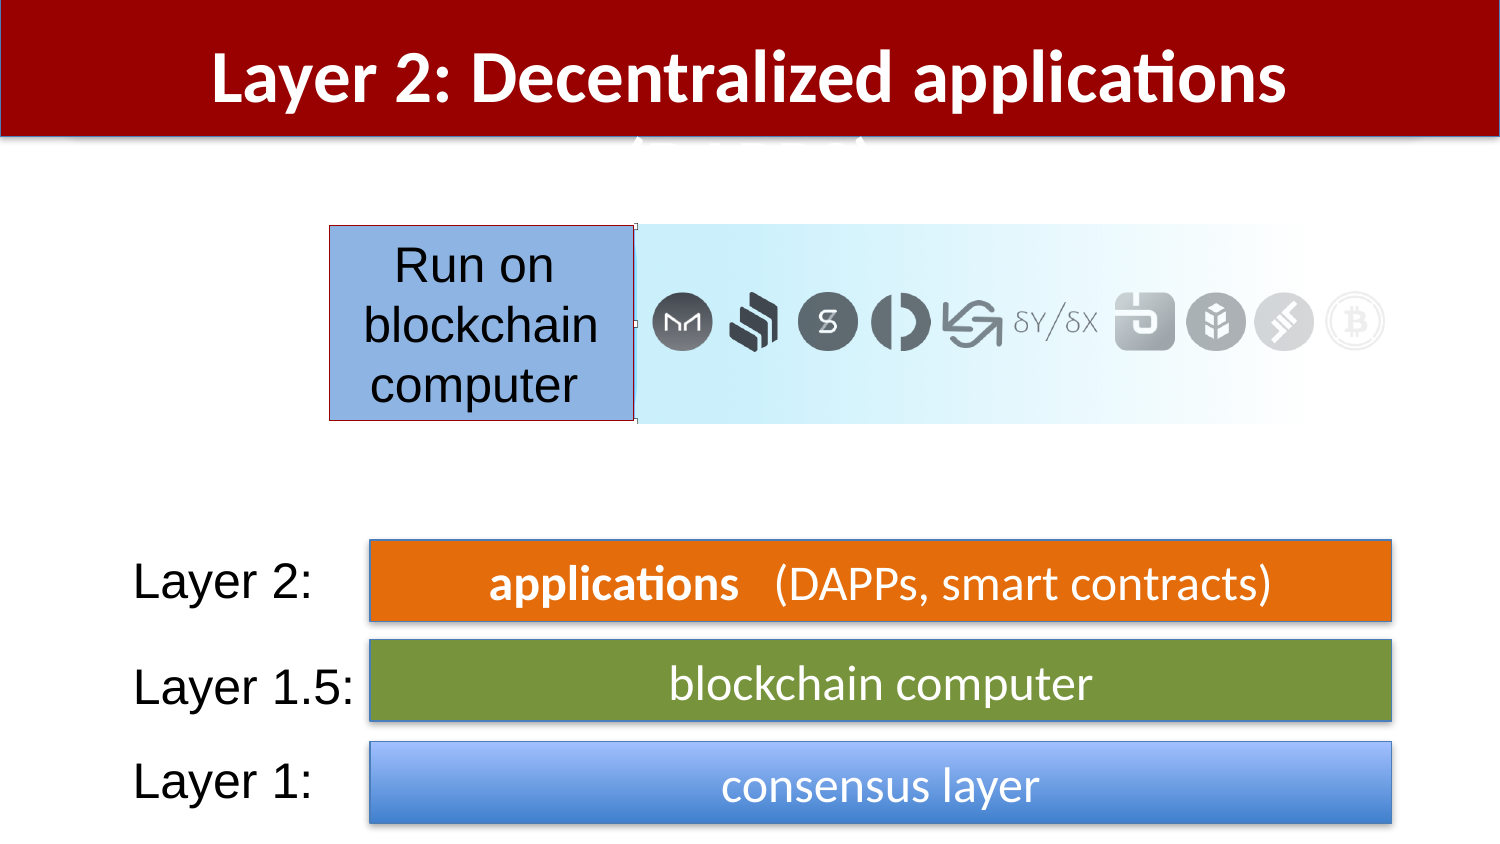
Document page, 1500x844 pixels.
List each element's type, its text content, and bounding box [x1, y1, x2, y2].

picture [634, 221, 1397, 424]
text_box Layer 2: [117, 540, 329, 616]
title Layer 2: Decentralized applications (DAPPS) [75, 20, 1425, 123]
text_box blockchain computer [369, 639, 1392, 722]
text_box Layer 1: [117, 741, 329, 817]
text_box Run on blockchain computer [329, 225, 630, 421]
text_box Layer 1.5: [118, 646, 371, 722]
text_box consensus layer [369, 741, 1392, 824]
text_box applications (DAPPs, smart contracts) [369, 539, 1392, 622]
